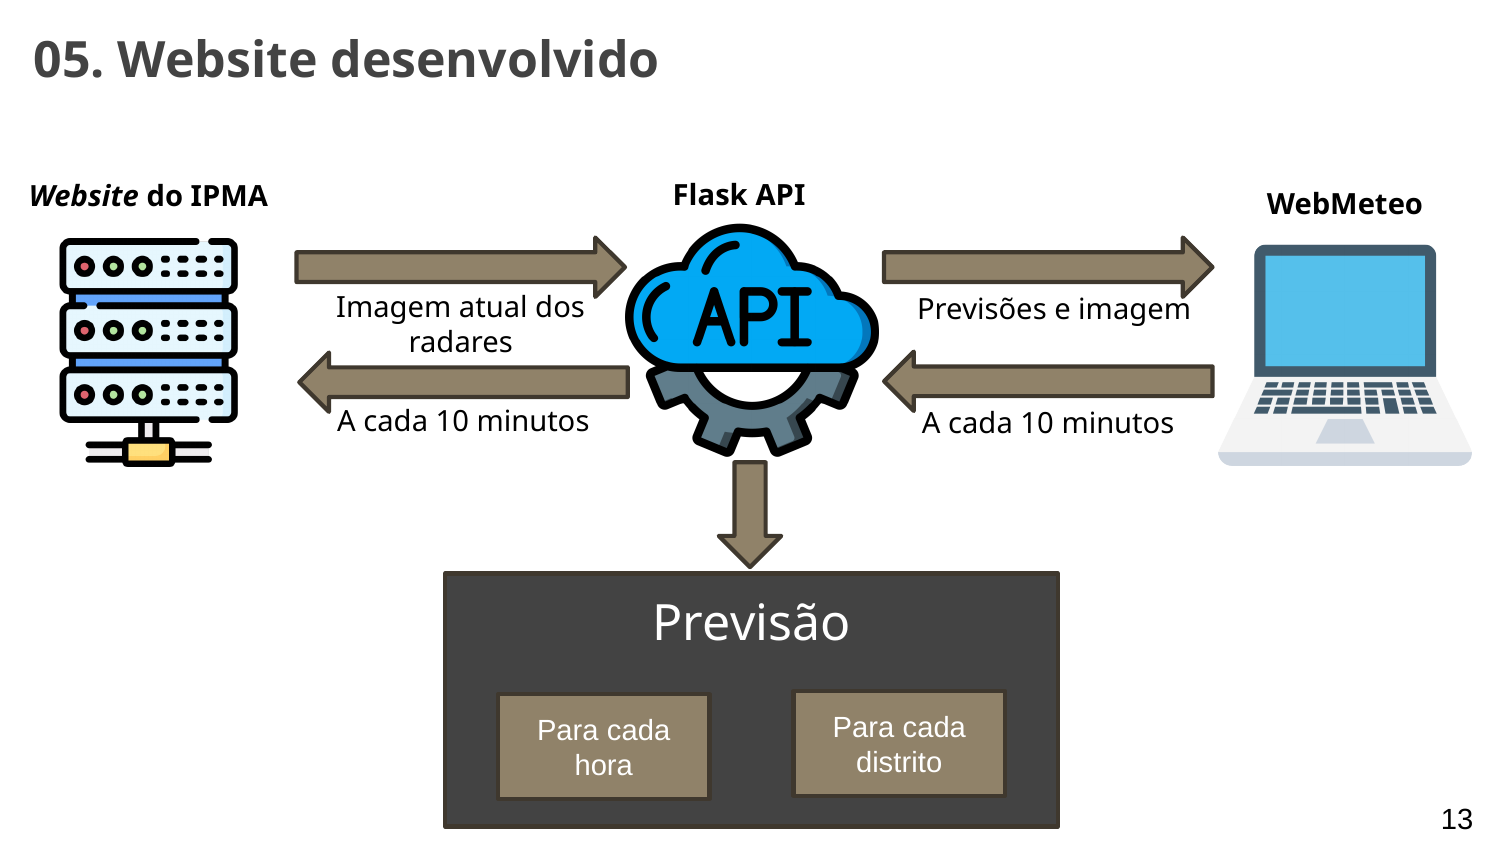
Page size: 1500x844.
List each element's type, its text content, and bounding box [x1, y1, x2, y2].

title 05. Website desenvolvido [18, 17, 809, 98]
text_box Previsões e imagem [890, 282, 1213, 333]
text_box [882, 349, 1213, 413]
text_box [12, 169, 285, 467]
text_box A cada 10 minutos [884, 396, 1213, 447]
text_box [294, 235, 619, 284]
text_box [1218, 177, 1472, 482]
text_box [716, 475, 784, 570]
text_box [624, 168, 879, 467]
text_box A cada 10 minutos [299, 395, 619, 445]
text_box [444, 573, 1059, 827]
text_box Imagem atual dos radares [296, 281, 619, 366]
text_box [882, 235, 1213, 285]
text_box [297, 350, 619, 395]
